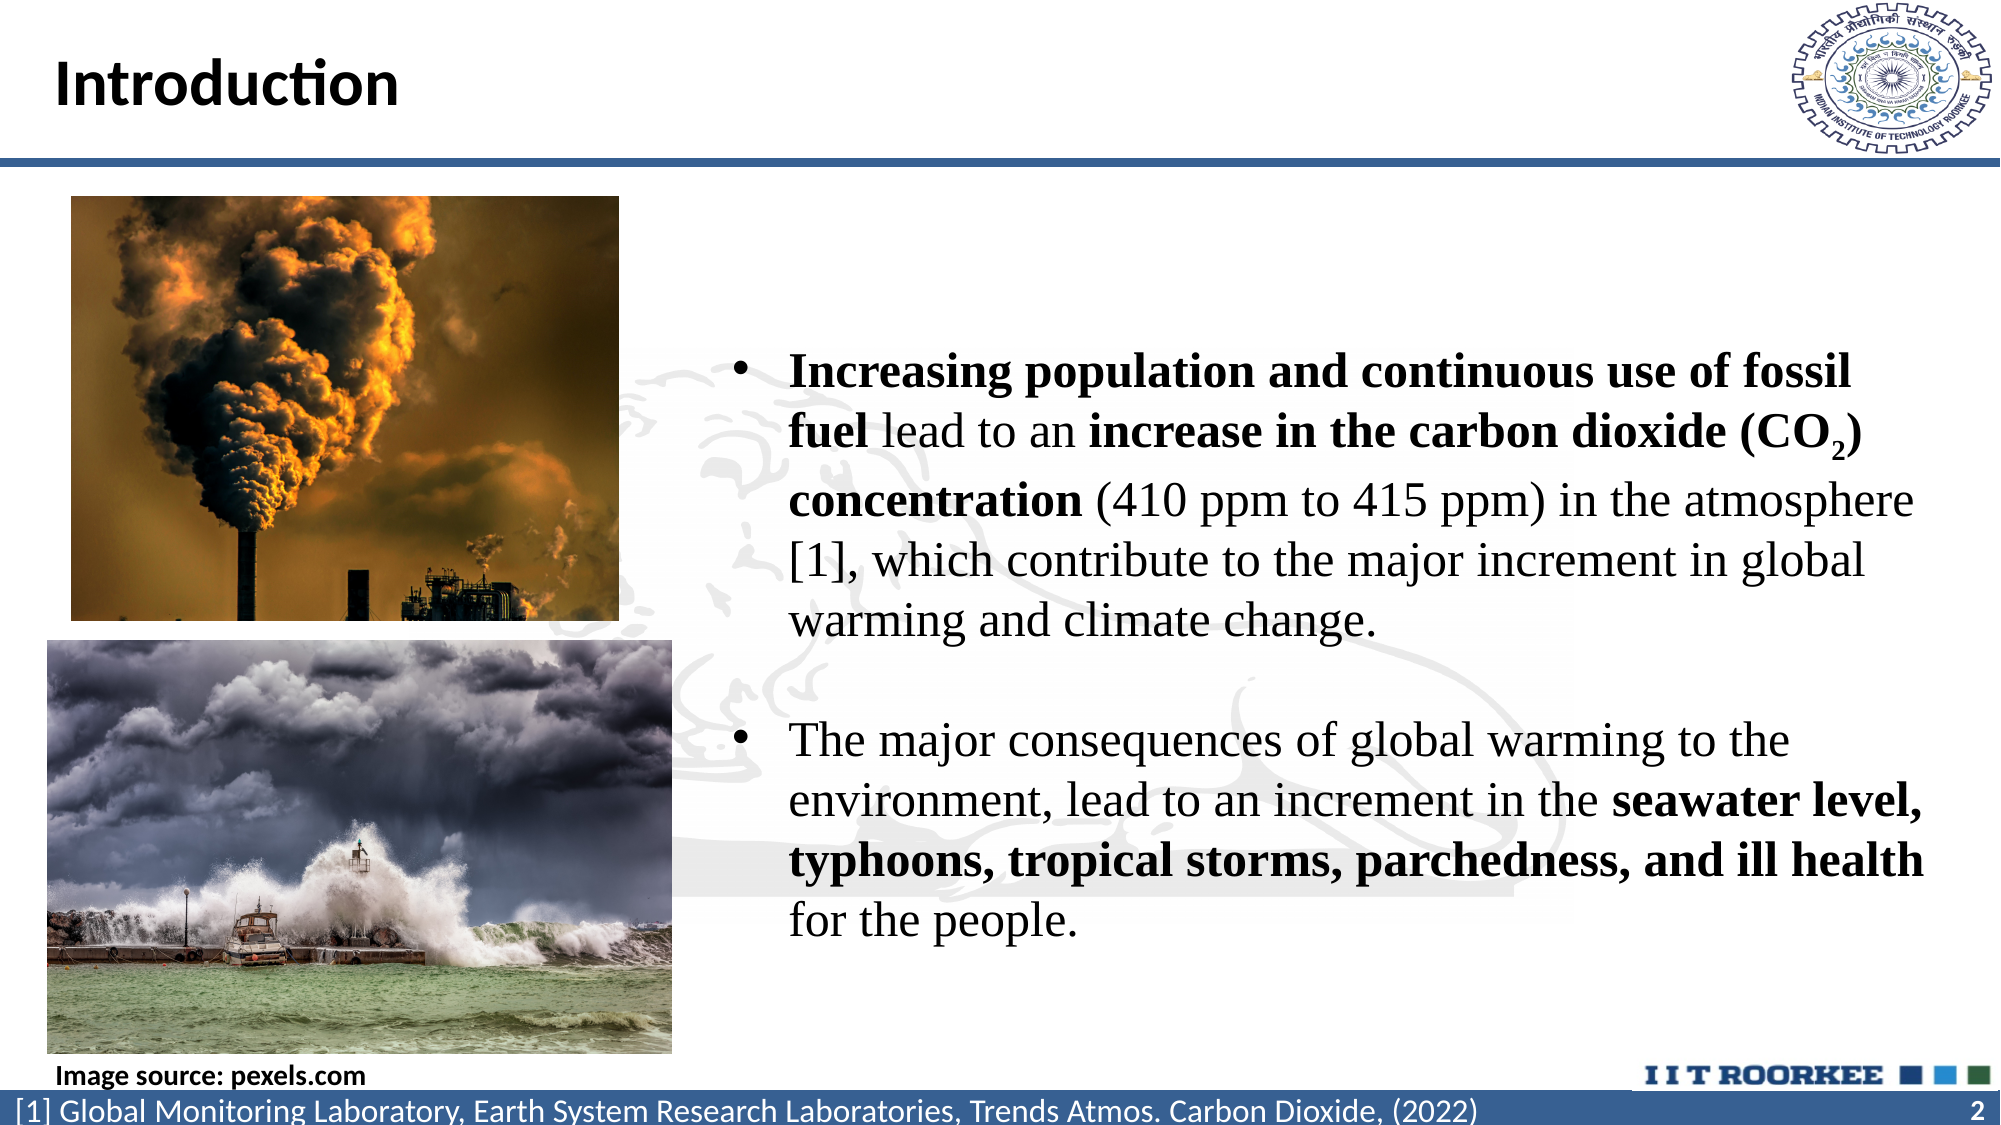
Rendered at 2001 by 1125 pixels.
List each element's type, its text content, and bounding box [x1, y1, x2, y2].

text_box [1] Global Monitoring Laboratory, Earth System Research Laboratories, Trends Atmos. Carbon Dioxide, (2022) [0, 1081, 1650, 1125]
picture [1632, 1057, 1998, 1091]
text_box Image source: pexels.com [40, 1048, 382, 1099]
picture [46, 196, 717, 1054]
picture [1785, 0, 2000, 158]
text_box Increasing population and continuous use of fossil fuel lead to an increase in the carbon dioxide (CO2) concentration (410 ppm to 415 ppm) in the atmosphere [1], which contribute to the major increment in global warming and climate change. The major consequences of global warming to the environment, lead to an increment in the seawater level, typhoons, tropical storms, parchedness, and ill health for the people. [717, 330, 1953, 1014]
title Introduction [39, 33, 1580, 125]
